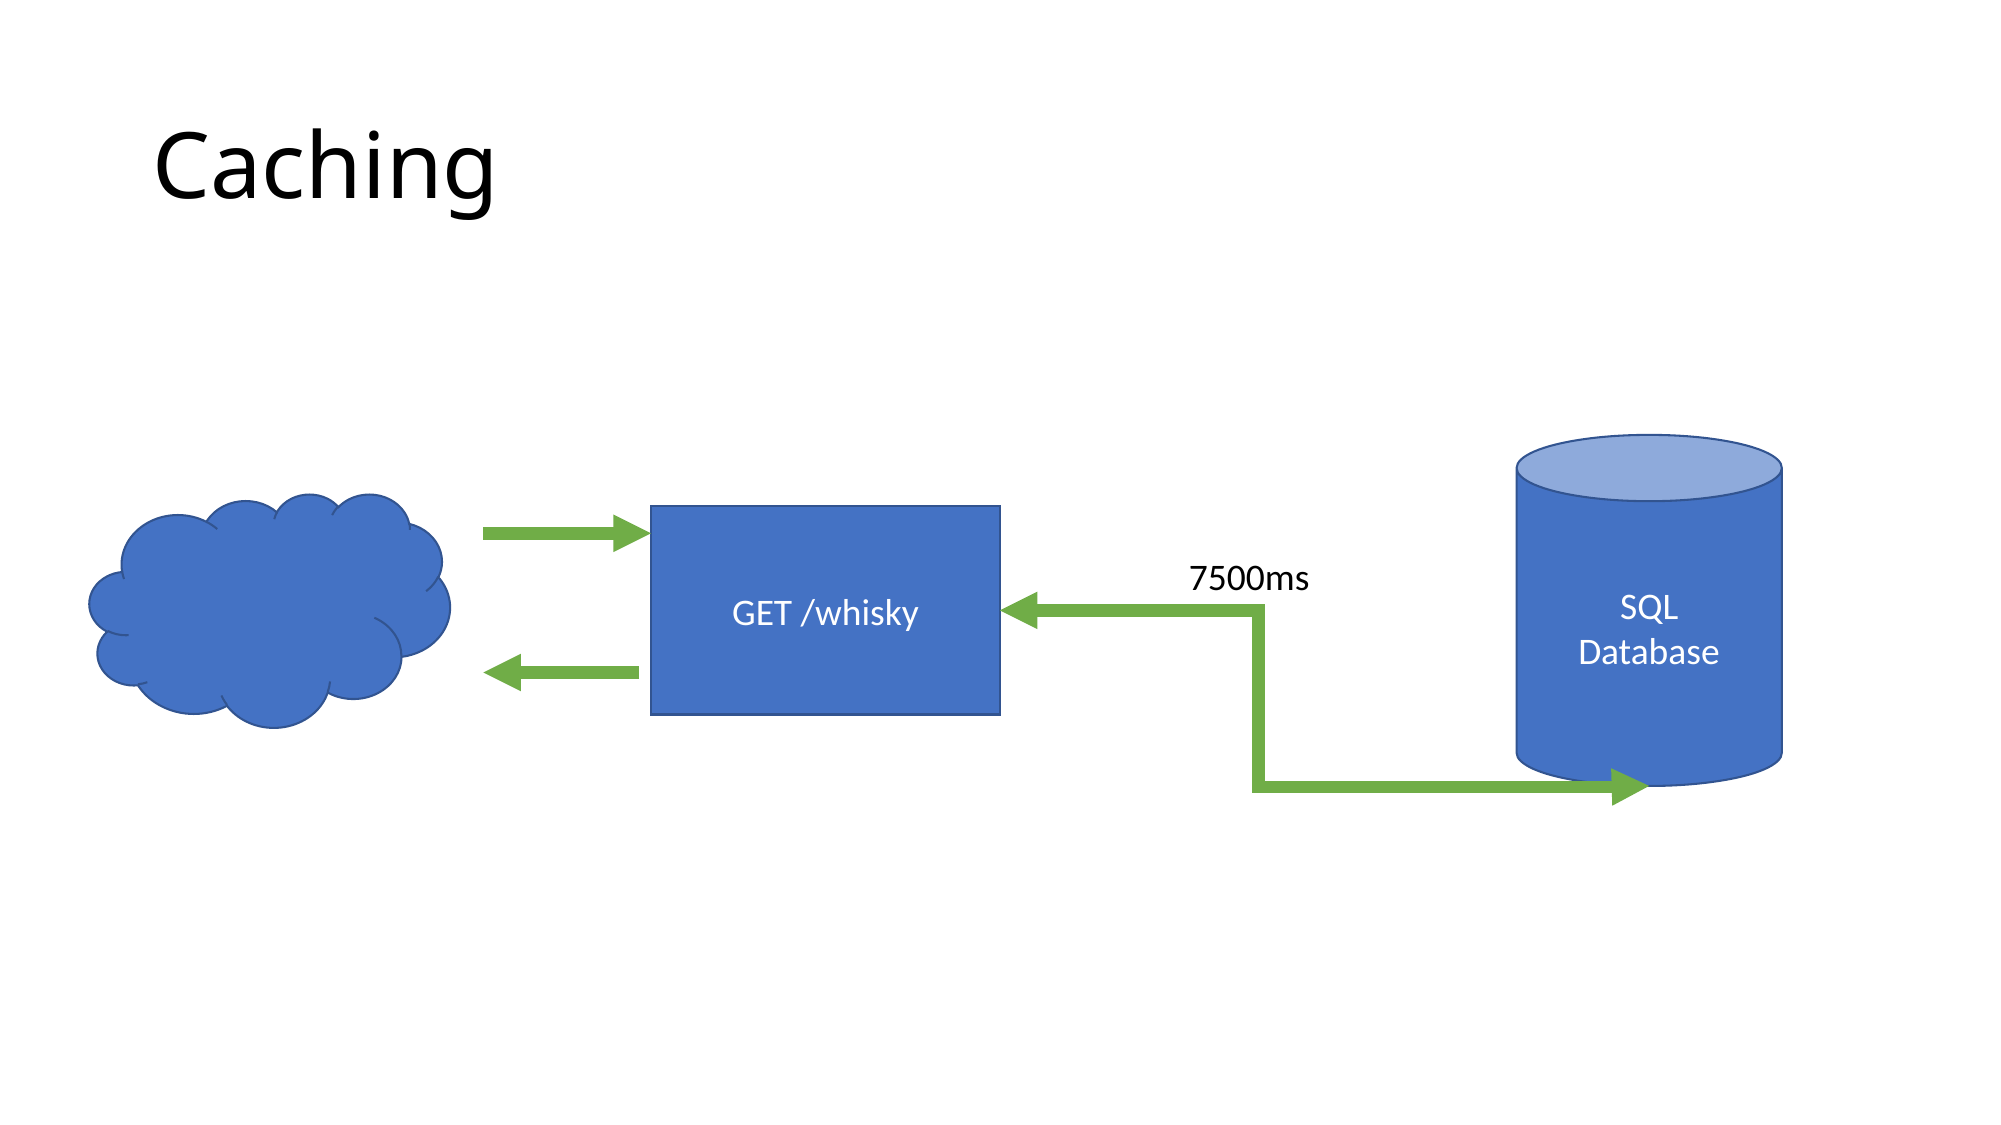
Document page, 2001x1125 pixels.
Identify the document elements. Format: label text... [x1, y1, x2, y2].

title Caching [137, 59, 1863, 278]
text_box [88, 493, 452, 729]
text_box SQL Database [1515, 433, 1783, 787]
text_box 7500ms [1174, 545, 1343, 606]
text_box GET /whisky [650, 505, 1001, 716]
